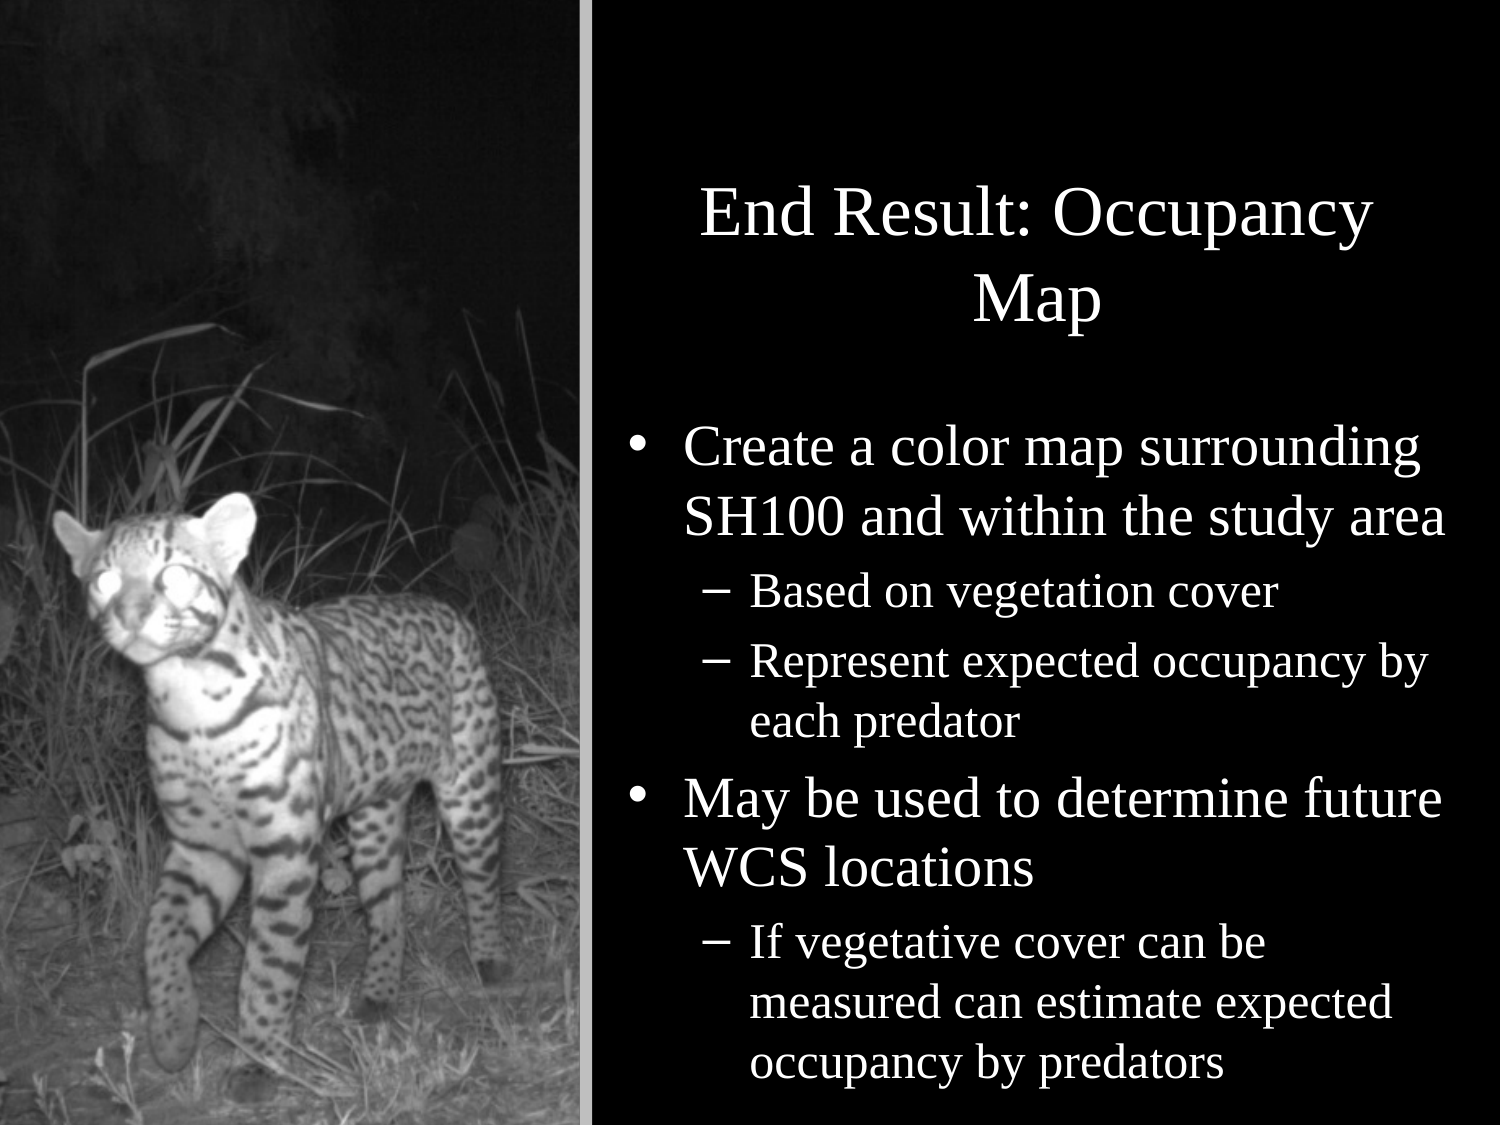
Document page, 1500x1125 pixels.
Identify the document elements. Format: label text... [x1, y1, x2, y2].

text_box [581, 0, 594, 1125]
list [0, 0, 580, 1125]
title End Result: Occupancy Map [612, 156, 1463, 344]
list Create a color map surrounding SH100 and within the study area Based on vegetation cover Represent expected occupancy by each predator May be used to determine future WCS locations If vegetative cover can be measured can estimate expected occupancy by predators [612, 399, 1463, 1100]
